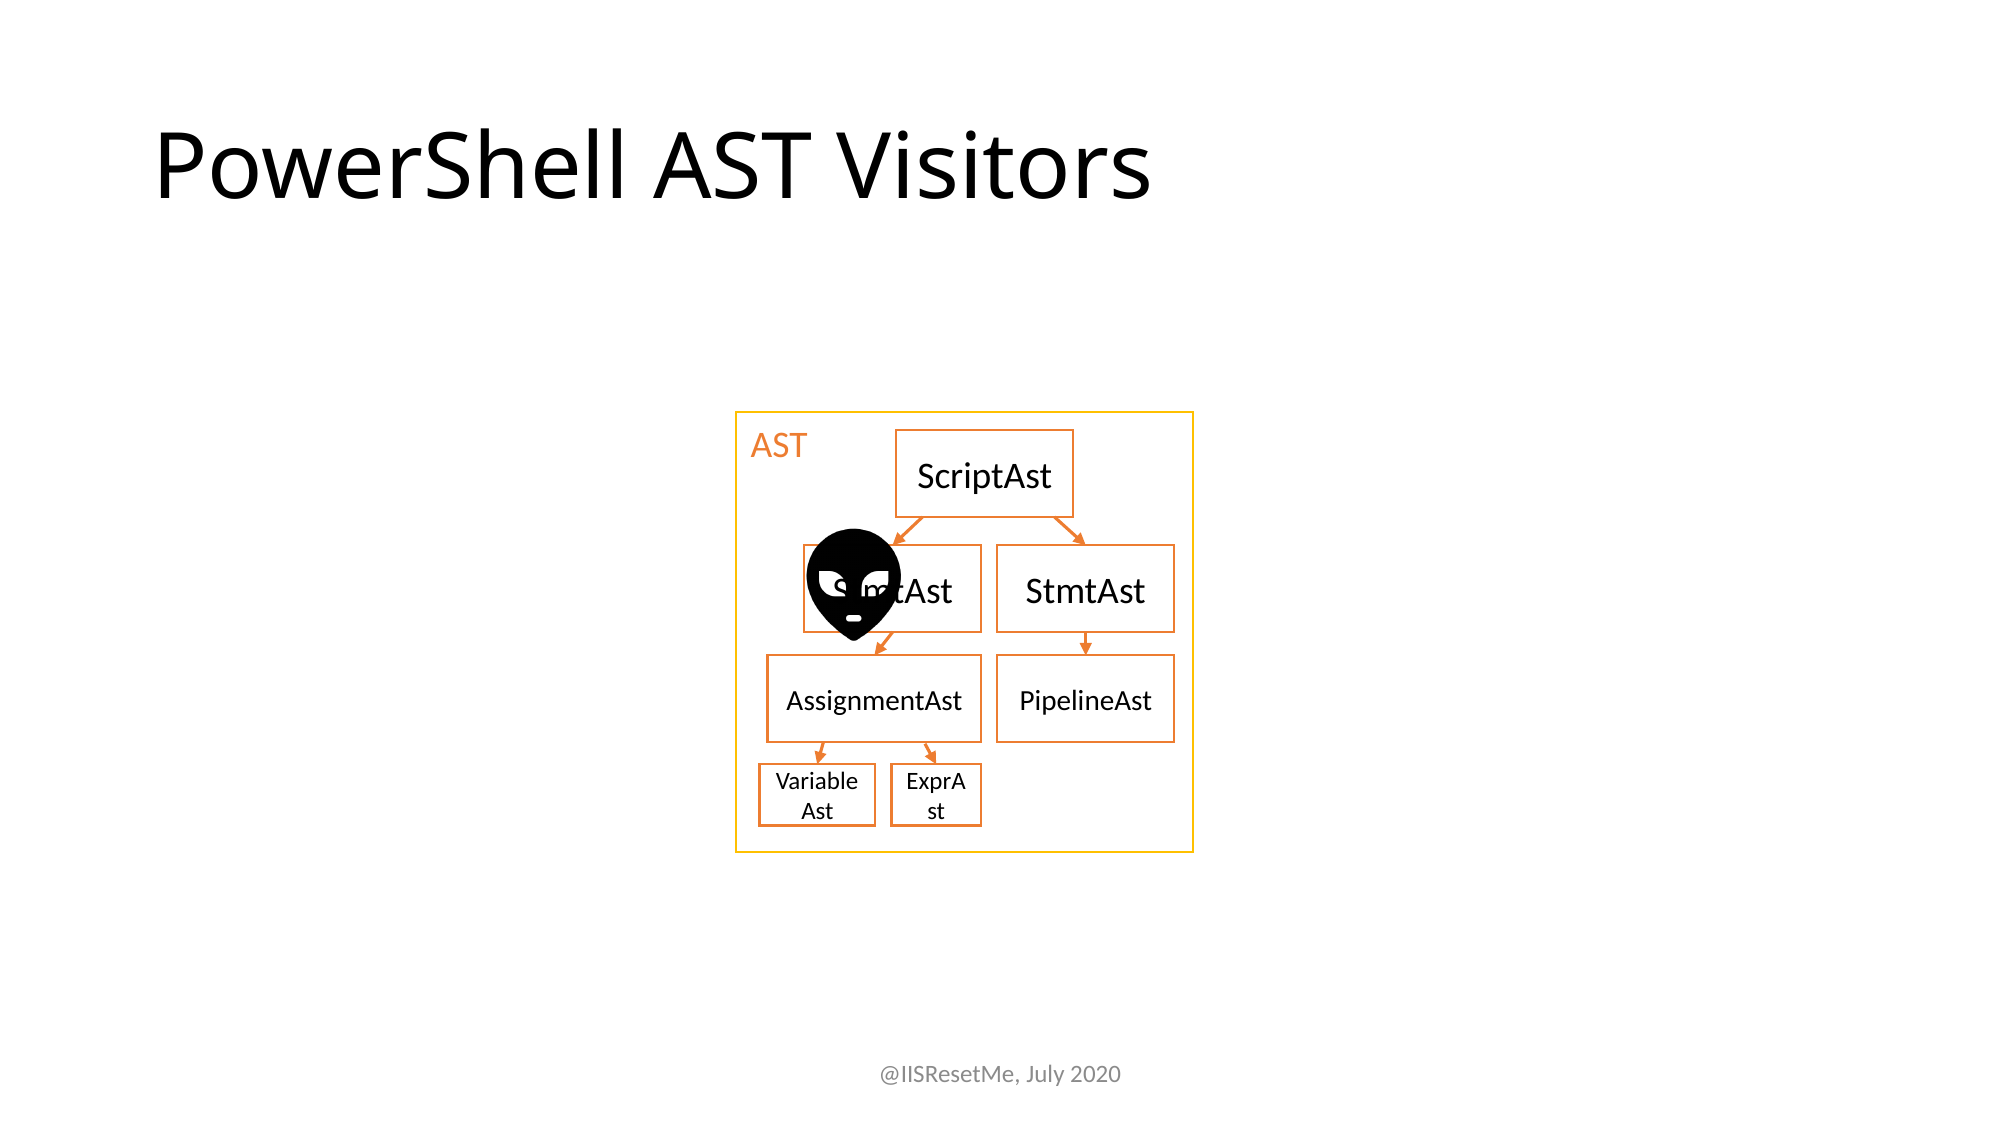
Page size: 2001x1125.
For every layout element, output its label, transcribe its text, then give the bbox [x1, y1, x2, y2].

text_box StmtAst [929, 544, 982, 633]
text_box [1054, 516, 1086, 546]
text_box ExprAst [890, 763, 982, 827]
footer @IISResetMe, July 2020 [662, 1042, 1338, 1103]
text_box AST [735, 411, 1194, 853]
text_box VariableAst [758, 763, 876, 827]
text_box ScriptAst [895, 429, 1074, 518]
title PowerShell AST Visitors [137, 59, 1863, 278]
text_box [925, 743, 937, 765]
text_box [817, 742, 824, 765]
text_box StmtAst [996, 544, 1175, 633]
text_box AssignmentAst [766, 654, 982, 743]
text_box PipelineAst [996, 654, 1175, 743]
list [778, 508, 929, 659]
